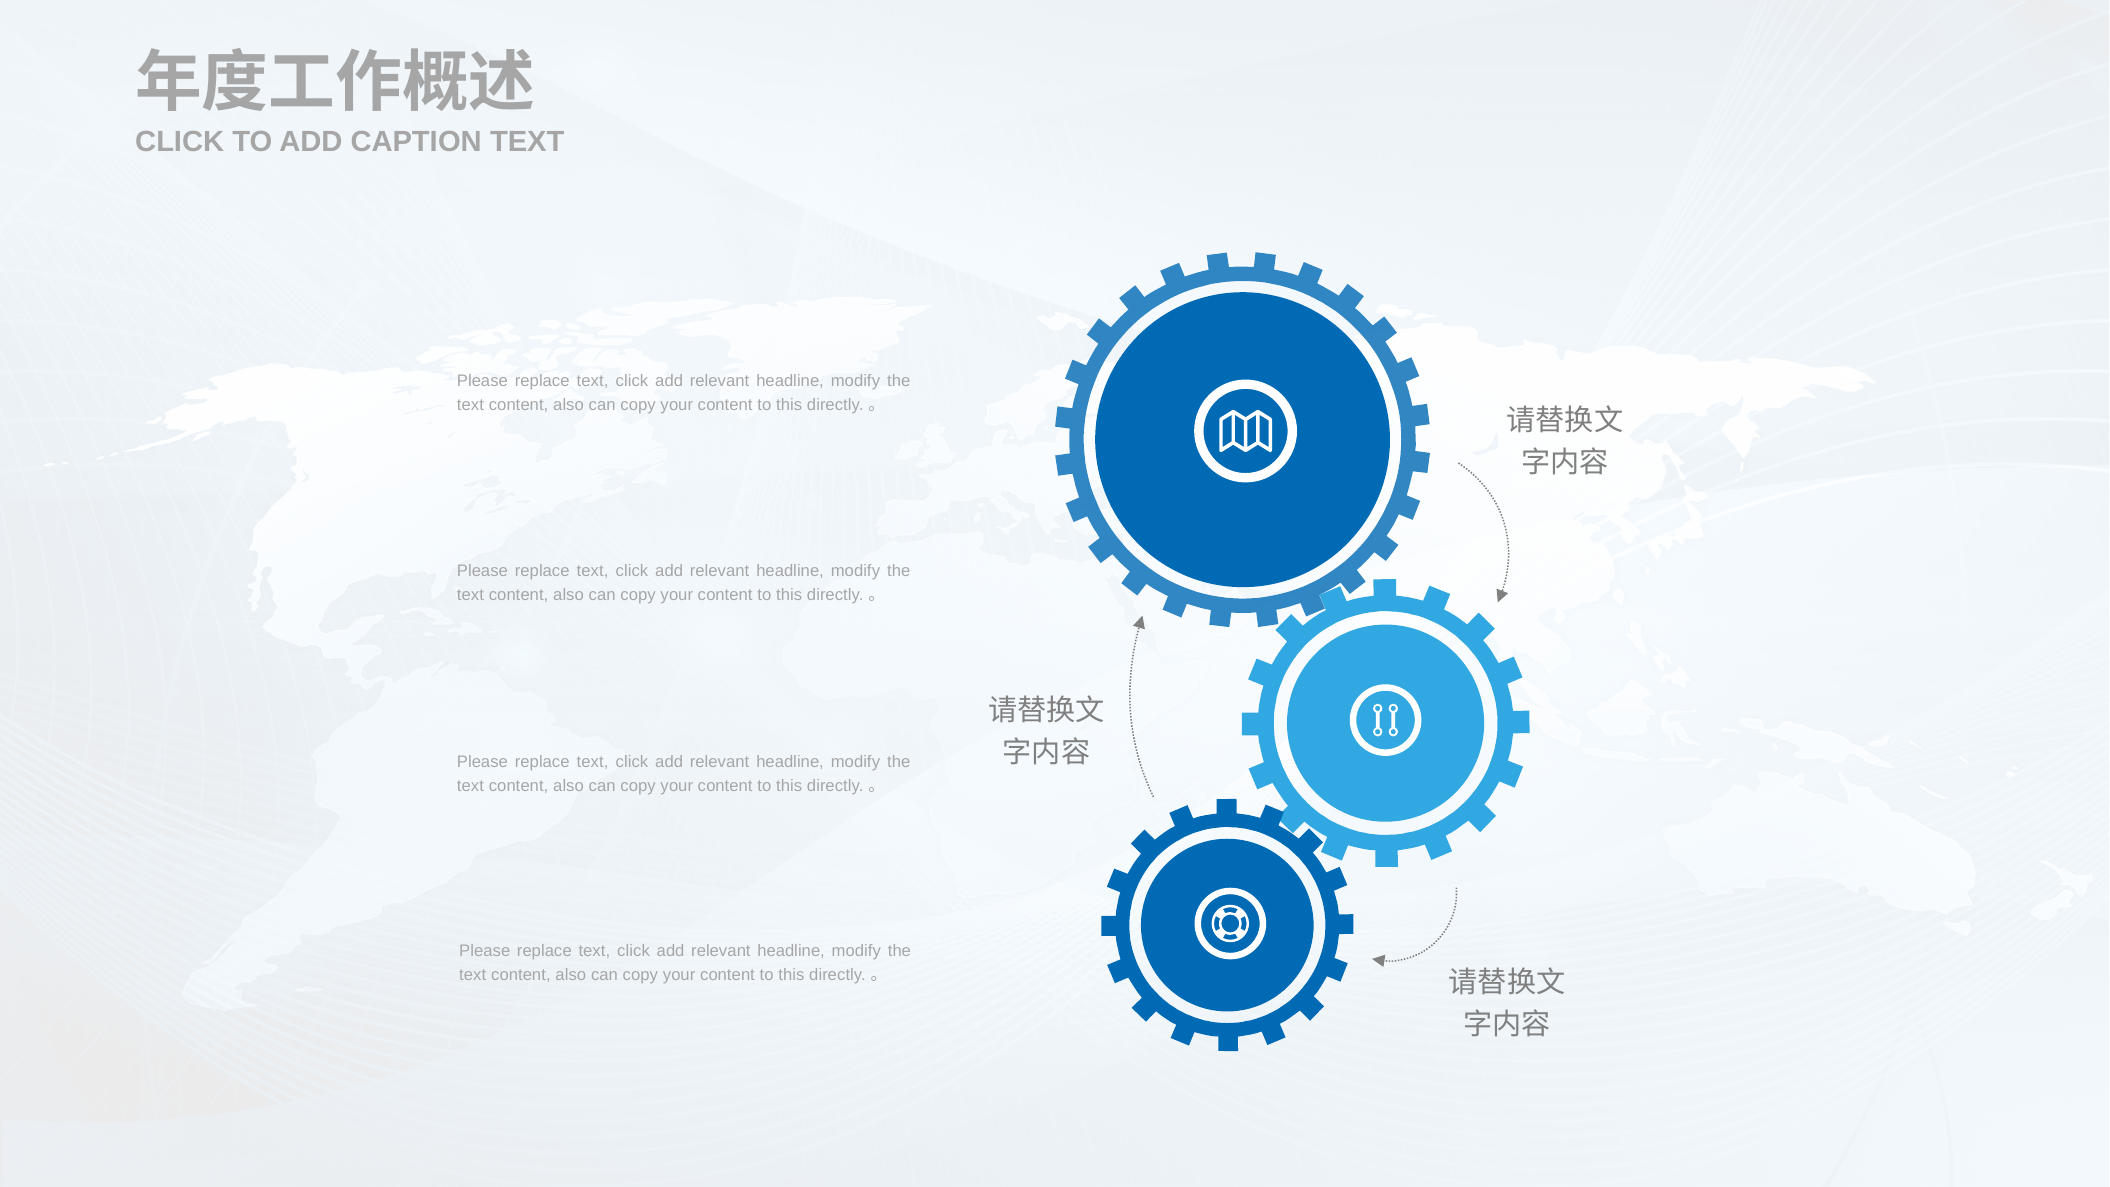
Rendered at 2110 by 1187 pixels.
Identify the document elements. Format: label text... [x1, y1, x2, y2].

text_box Please replace text, click add relevant headline, modify the text content, also can copy your content to this directly.。 [439, 547, 896, 636]
text_box Please replace text, click add relevant headline, modify the text content, also can copy your content to this directly.。 [444, 928, 939, 991]
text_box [896, 368, 1669, 902]
text_box 年度工作概述 [135, 38, 596, 119]
text_box CLICK TO ADD CAPTION TEXT [135, 122, 596, 158]
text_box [1194, 379, 1298, 483]
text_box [1194, 887, 1267, 960]
text_box 请替换文字内容 [1425, 947, 1589, 1032]
text_box Please replace text, click add relevant headline, modify the text content, also can copy your content to this directly.。 [439, 357, 929, 446]
text_box Please replace text, click add relevant headline, modify the text content, also can copy your content to this directly.。 [439, 737, 896, 827]
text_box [1349, 684, 1422, 756]
